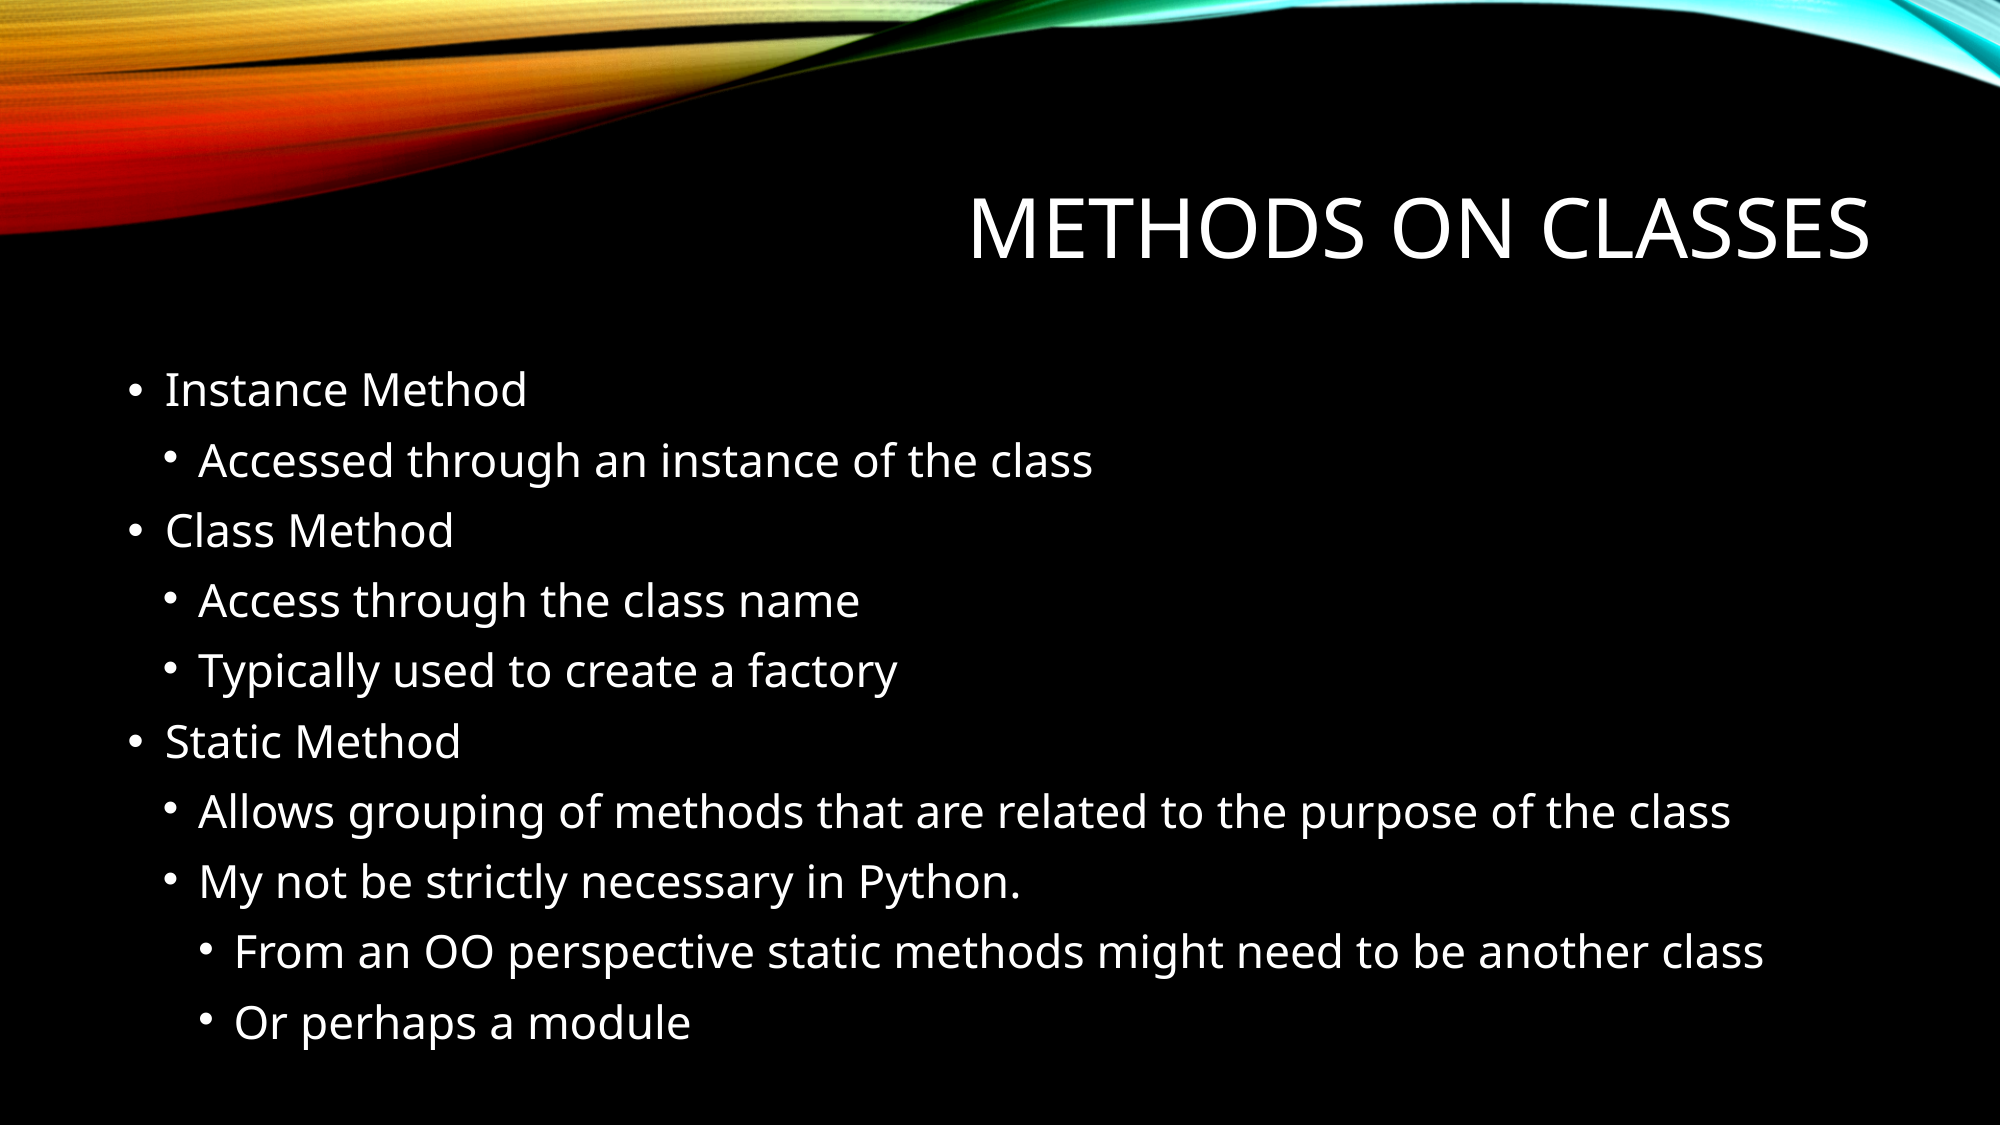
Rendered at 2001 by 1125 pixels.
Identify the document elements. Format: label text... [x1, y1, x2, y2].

picture [0, 0, 2000, 237]
text_box Instance Method Accessed through an instance of the class Class Method Access through the class name Typically used to create a factory Static Method Allows grouping of methods that are related to the purpose of the class My not be strictly necessary in Python. From an OO perspective static methods might need to be another class Or perhaps a module [112, 359, 1888, 1020]
text_box Methods on Classes [474, 125, 1888, 338]
